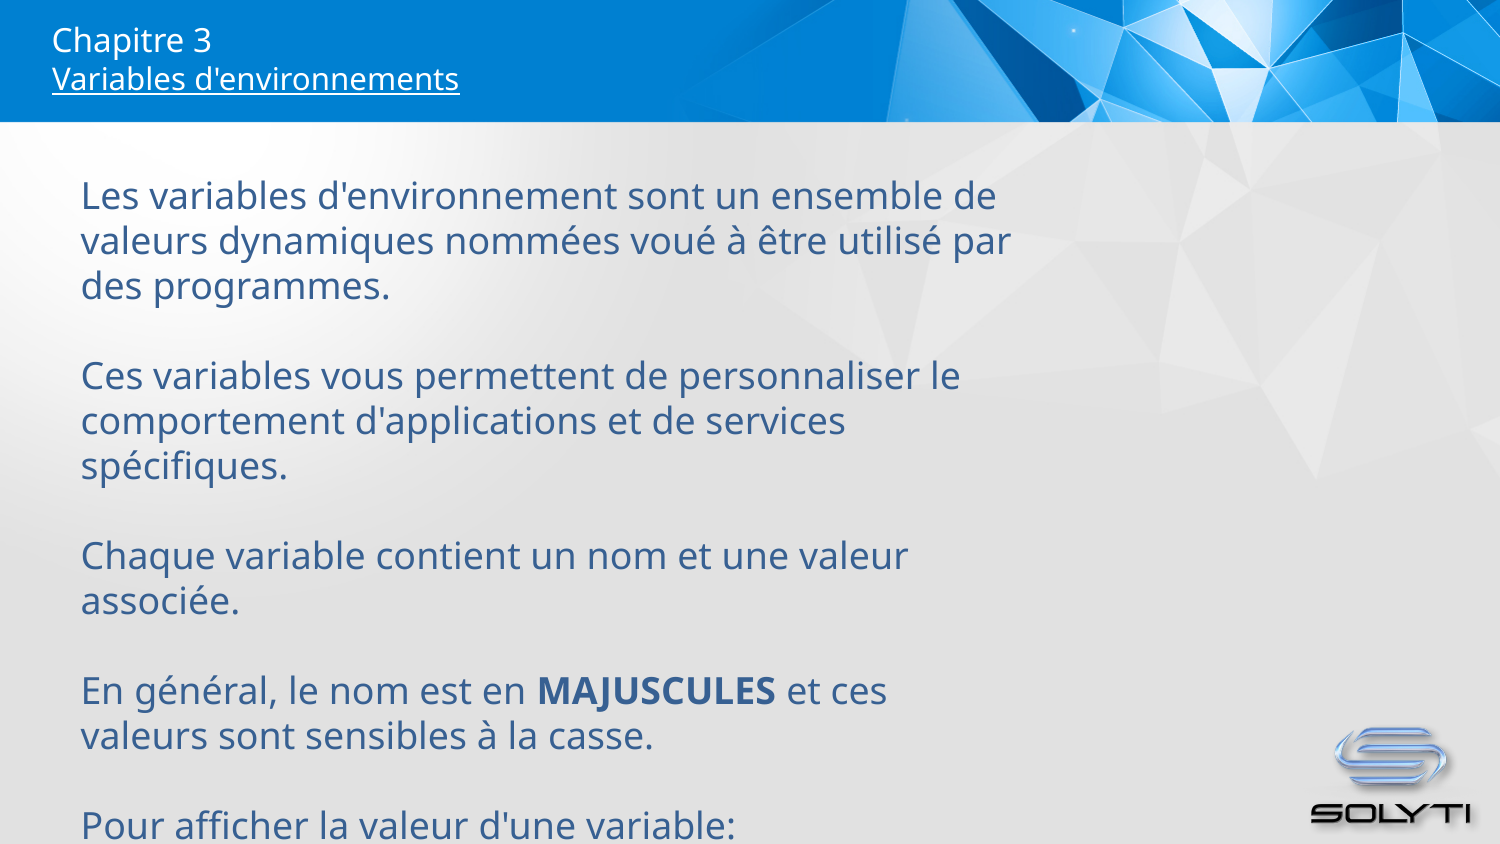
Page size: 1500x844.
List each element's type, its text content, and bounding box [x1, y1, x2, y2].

text_box Les variables d'environnement sont un ensemble de valeurs dynamiques nommées voué à être utilisé par des programmes. Ces variables vous permettent de personnaliser le comportement d'applications et de services spécifiques. Chaque variable contient un nom et une valeur associée. En général, le nom est en MAJUSCULES et ces valeurs sont sensibles à la casse. Pour afficher la valeur d'une variable: echo $VAR [65, 164, 1034, 844]
list Chapitre 3 [51, 19, 384, 55]
list Variables d'environnements [52, 58, 636, 104]
picture [0, 0, 1500, 844]
